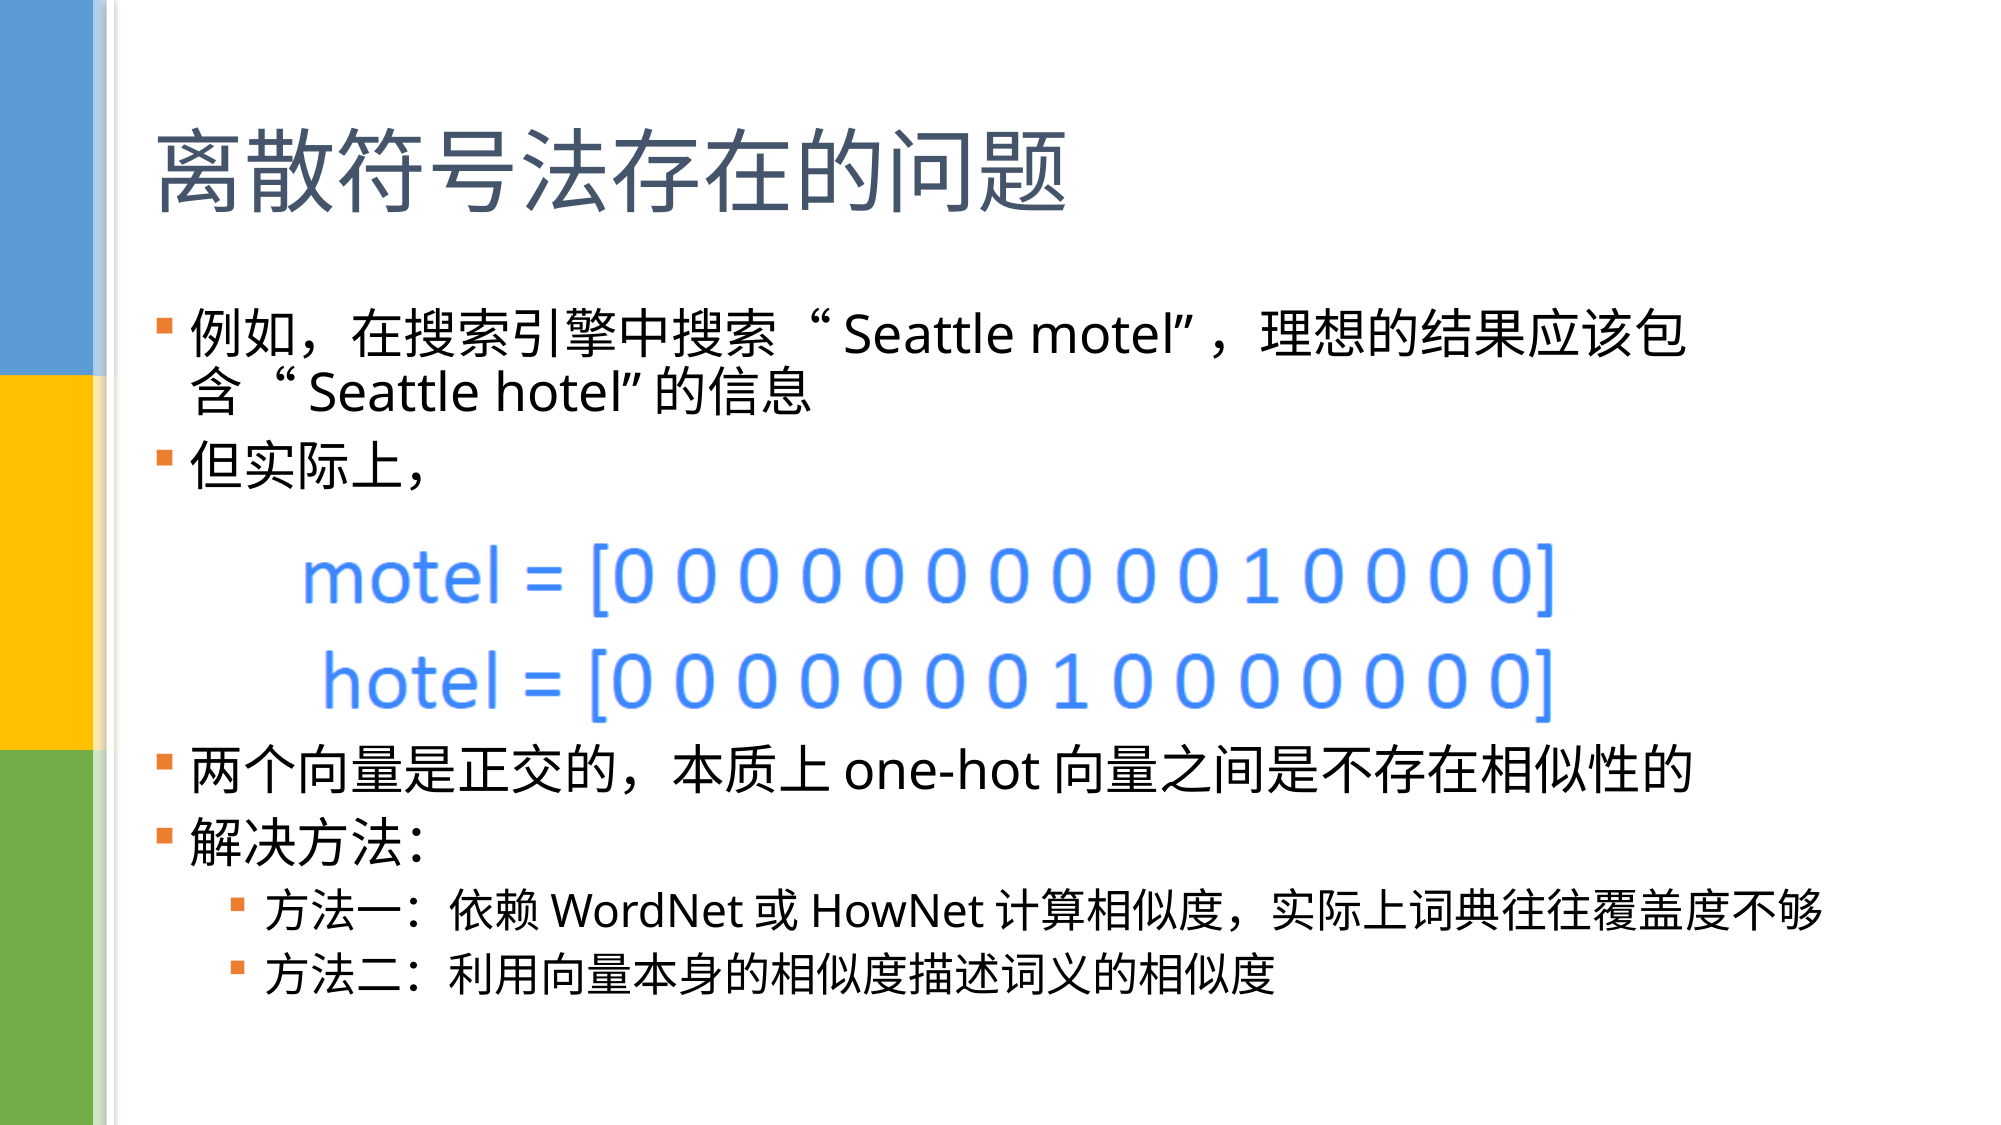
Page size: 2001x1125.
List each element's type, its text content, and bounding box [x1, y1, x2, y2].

title 离散符号法存在的问题 [137, 59, 1863, 278]
list 例如，在搜索引擎中搜索“Seattle motel”，理想的结果应该包含“Seattle hotel”的信息 但实际上， 两个向量是正交的，本质上one-hot向量之间是不存在相似性的 解决方法： 方法一：依赖WordNet或HowNet计算相似度，实际上词典往往覆盖度不够 方法二：利用向量本身的相似度描述词义的相似度 [137, 299, 1863, 1014]
picture [293, 538, 1568, 731]
